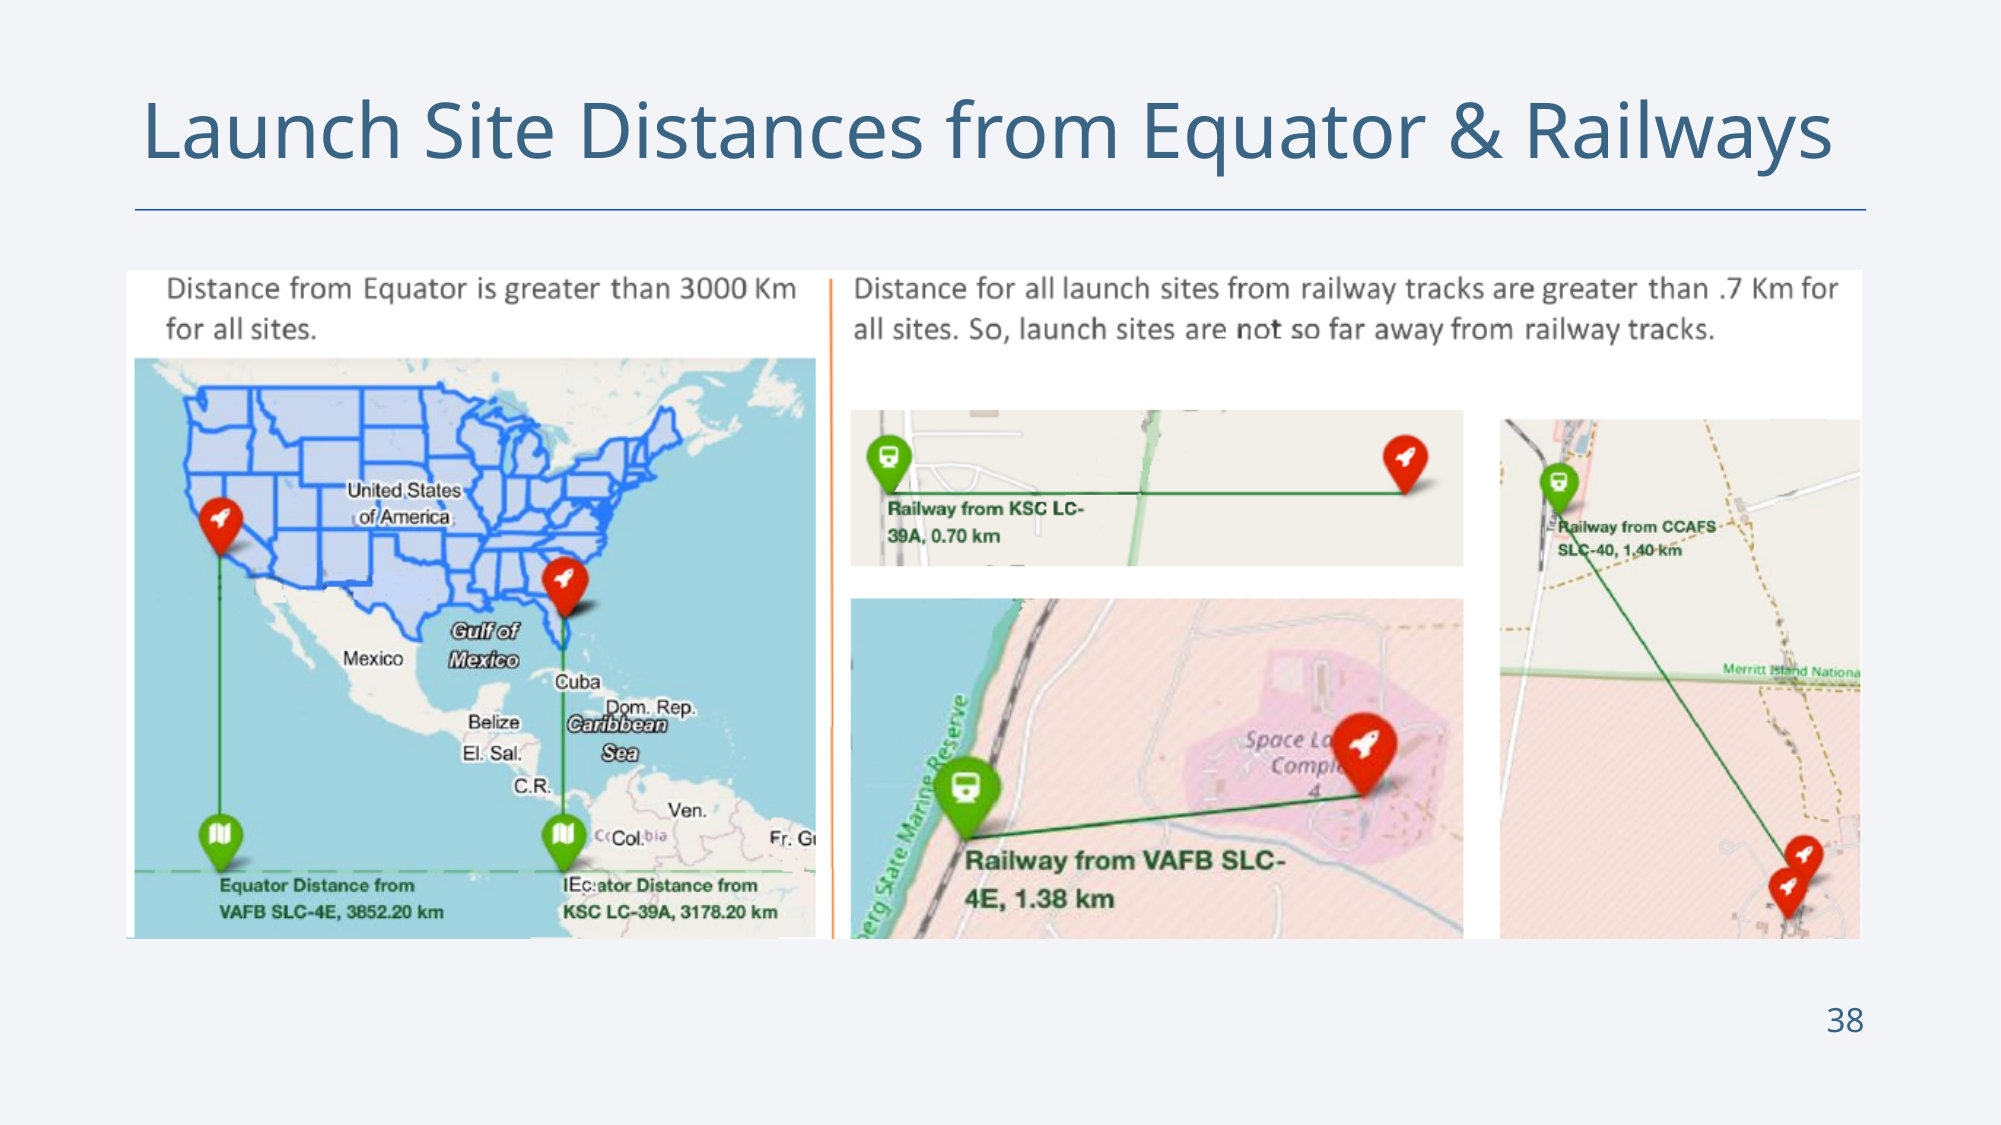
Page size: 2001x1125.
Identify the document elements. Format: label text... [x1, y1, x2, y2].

slide_number 38 [1429, 988, 1880, 1055]
text_box Launch Site Distances from Equator & Railways [126, 88, 1852, 179]
picture [0, 0, 2001, 1125]
